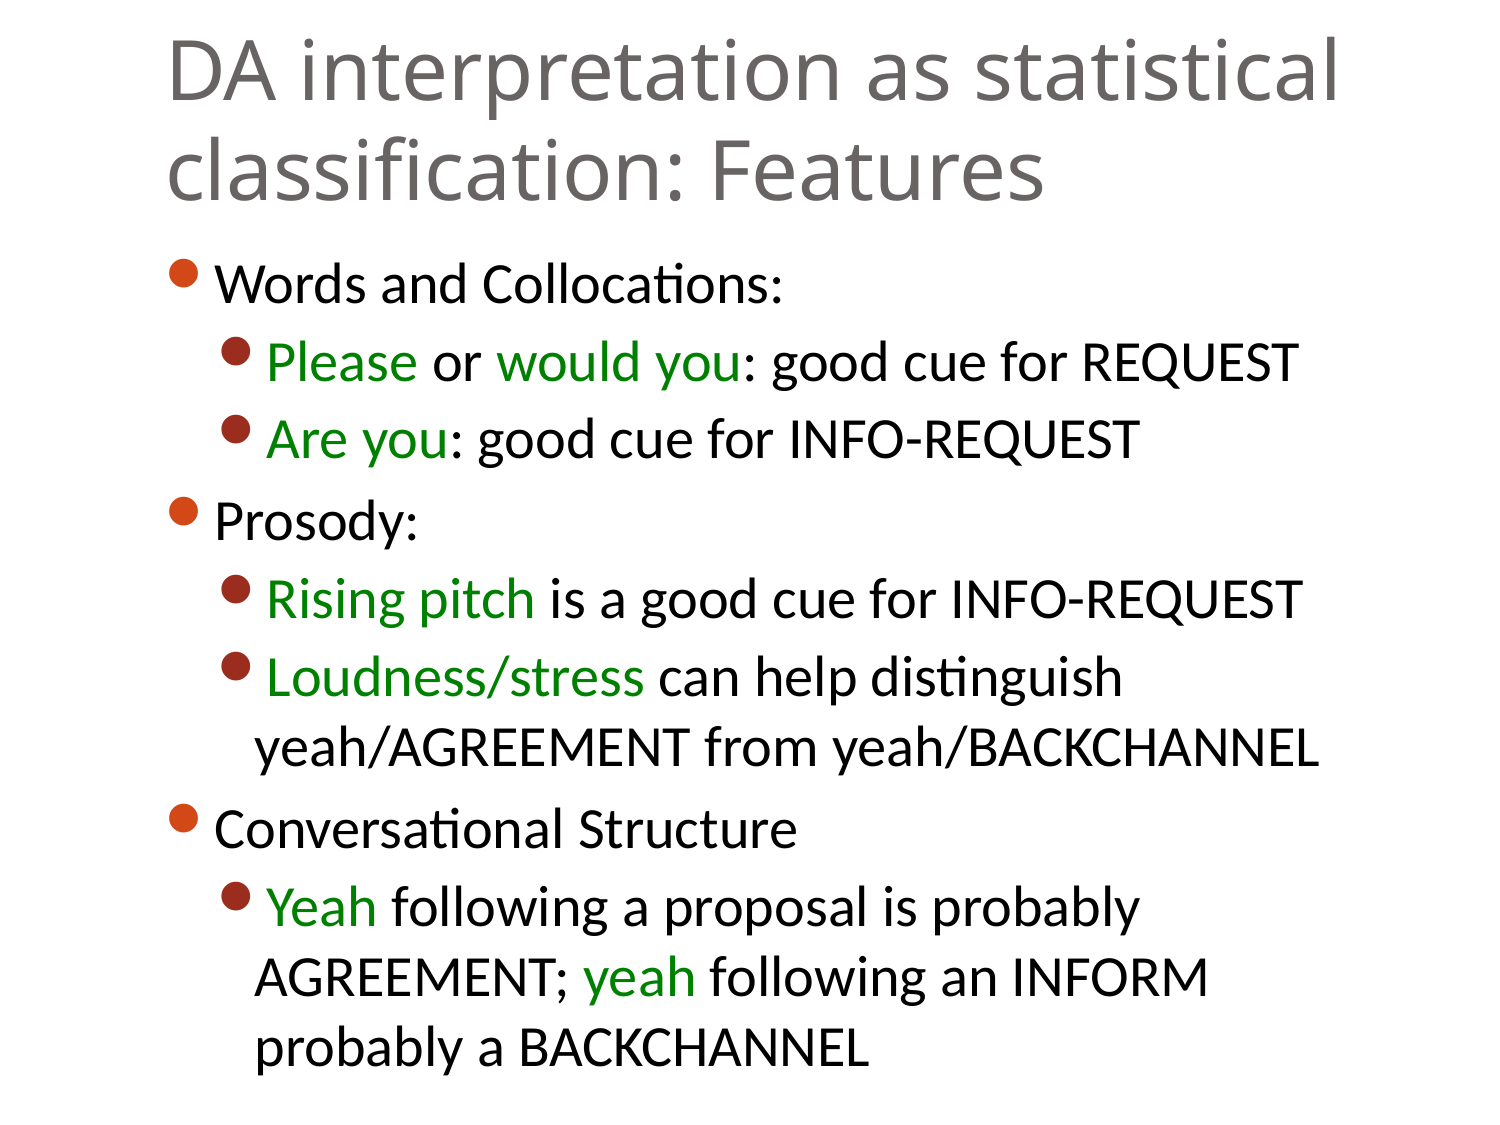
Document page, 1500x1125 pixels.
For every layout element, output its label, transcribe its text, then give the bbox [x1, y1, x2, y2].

title DA interpretation as statistical classification: Features [149, 44, 1426, 233]
list Words and Collocations: Please or would you: good cue for REQUEST Are you: good cue for INFO-REQUEST Prosody: Rising pitch is a good cue for INFO-REQUEST Loudness/stress can help distinguish yeah/AGREEMENT from yeah/BACKCHANNEL Conversational Structure Yeah following a proposal is probably AGREEMENT; yeah following an INFORM probably a BACKCHANNEL [149, 237, 1426, 1101]
